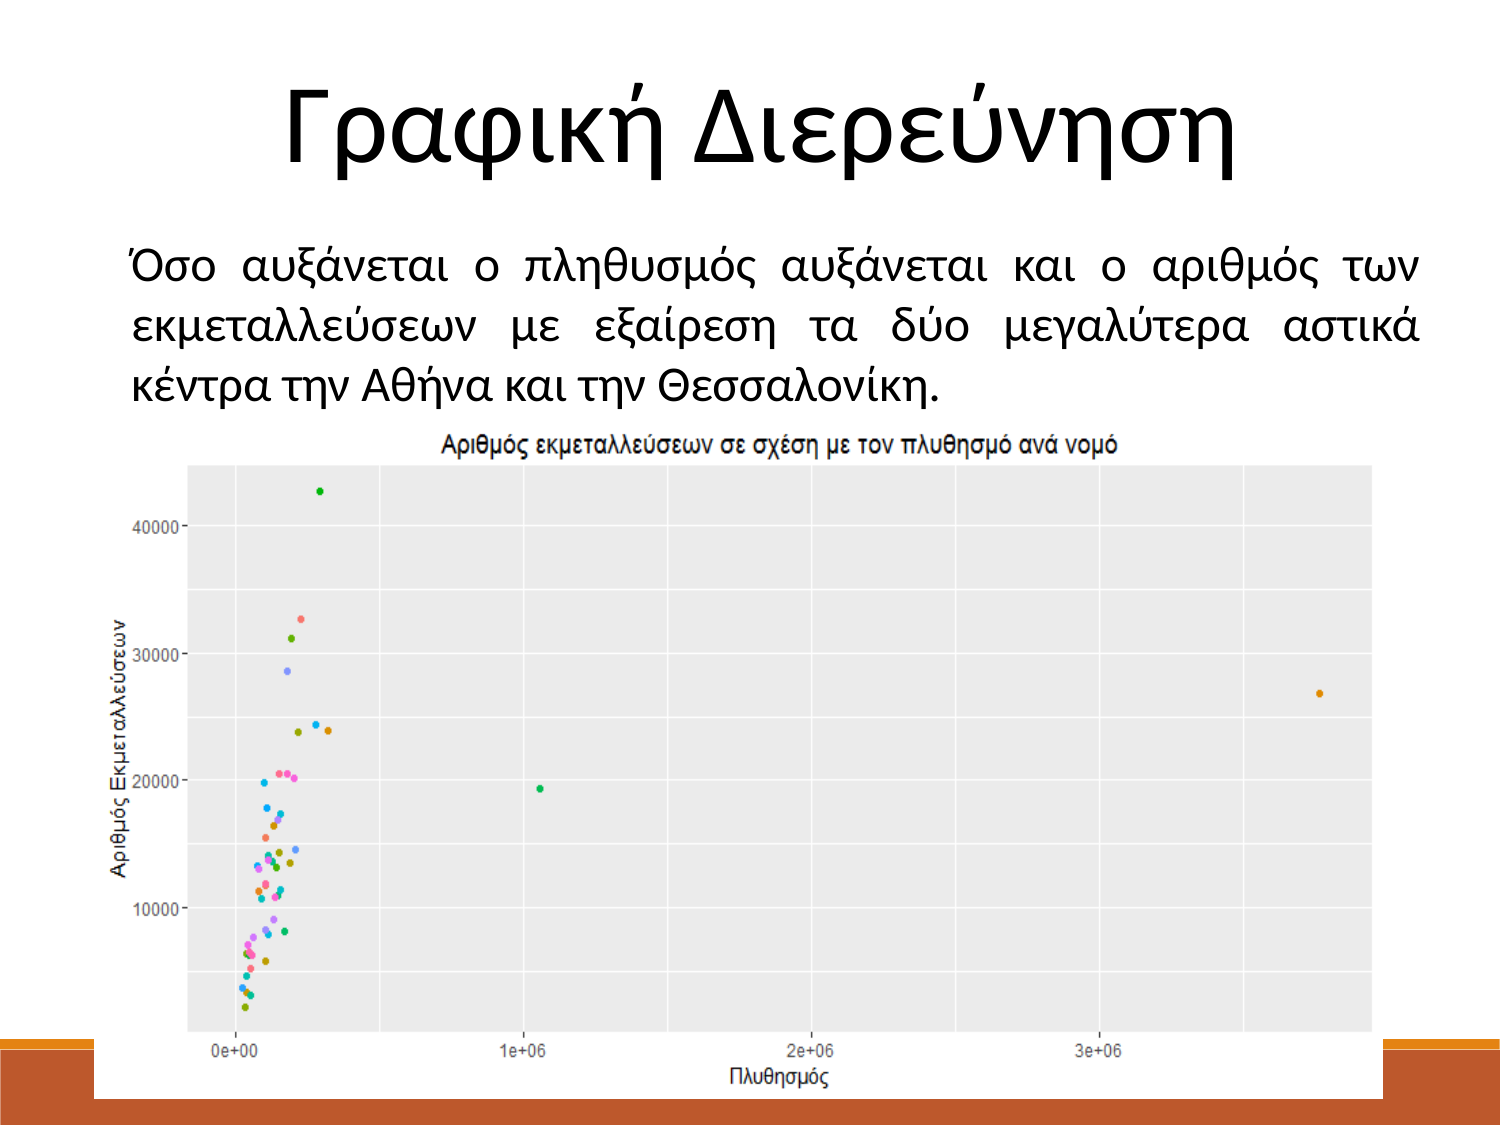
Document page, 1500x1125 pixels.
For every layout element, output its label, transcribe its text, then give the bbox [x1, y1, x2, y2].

text_box Όσο αυξάνεται ο πληθυσμός αυξάνεται και ο αριθμός των εκμεταλλεύσεων με εξαίρεση τα δύο μεγαλύτερα αστικά κέντρα την Αθήνα και την Θεσσαλονίκη. [41, 224, 1436, 420]
picture [93, 420, 1383, 1099]
text_box Γραφική Διερεύνηση [64, 42, 1459, 193]
